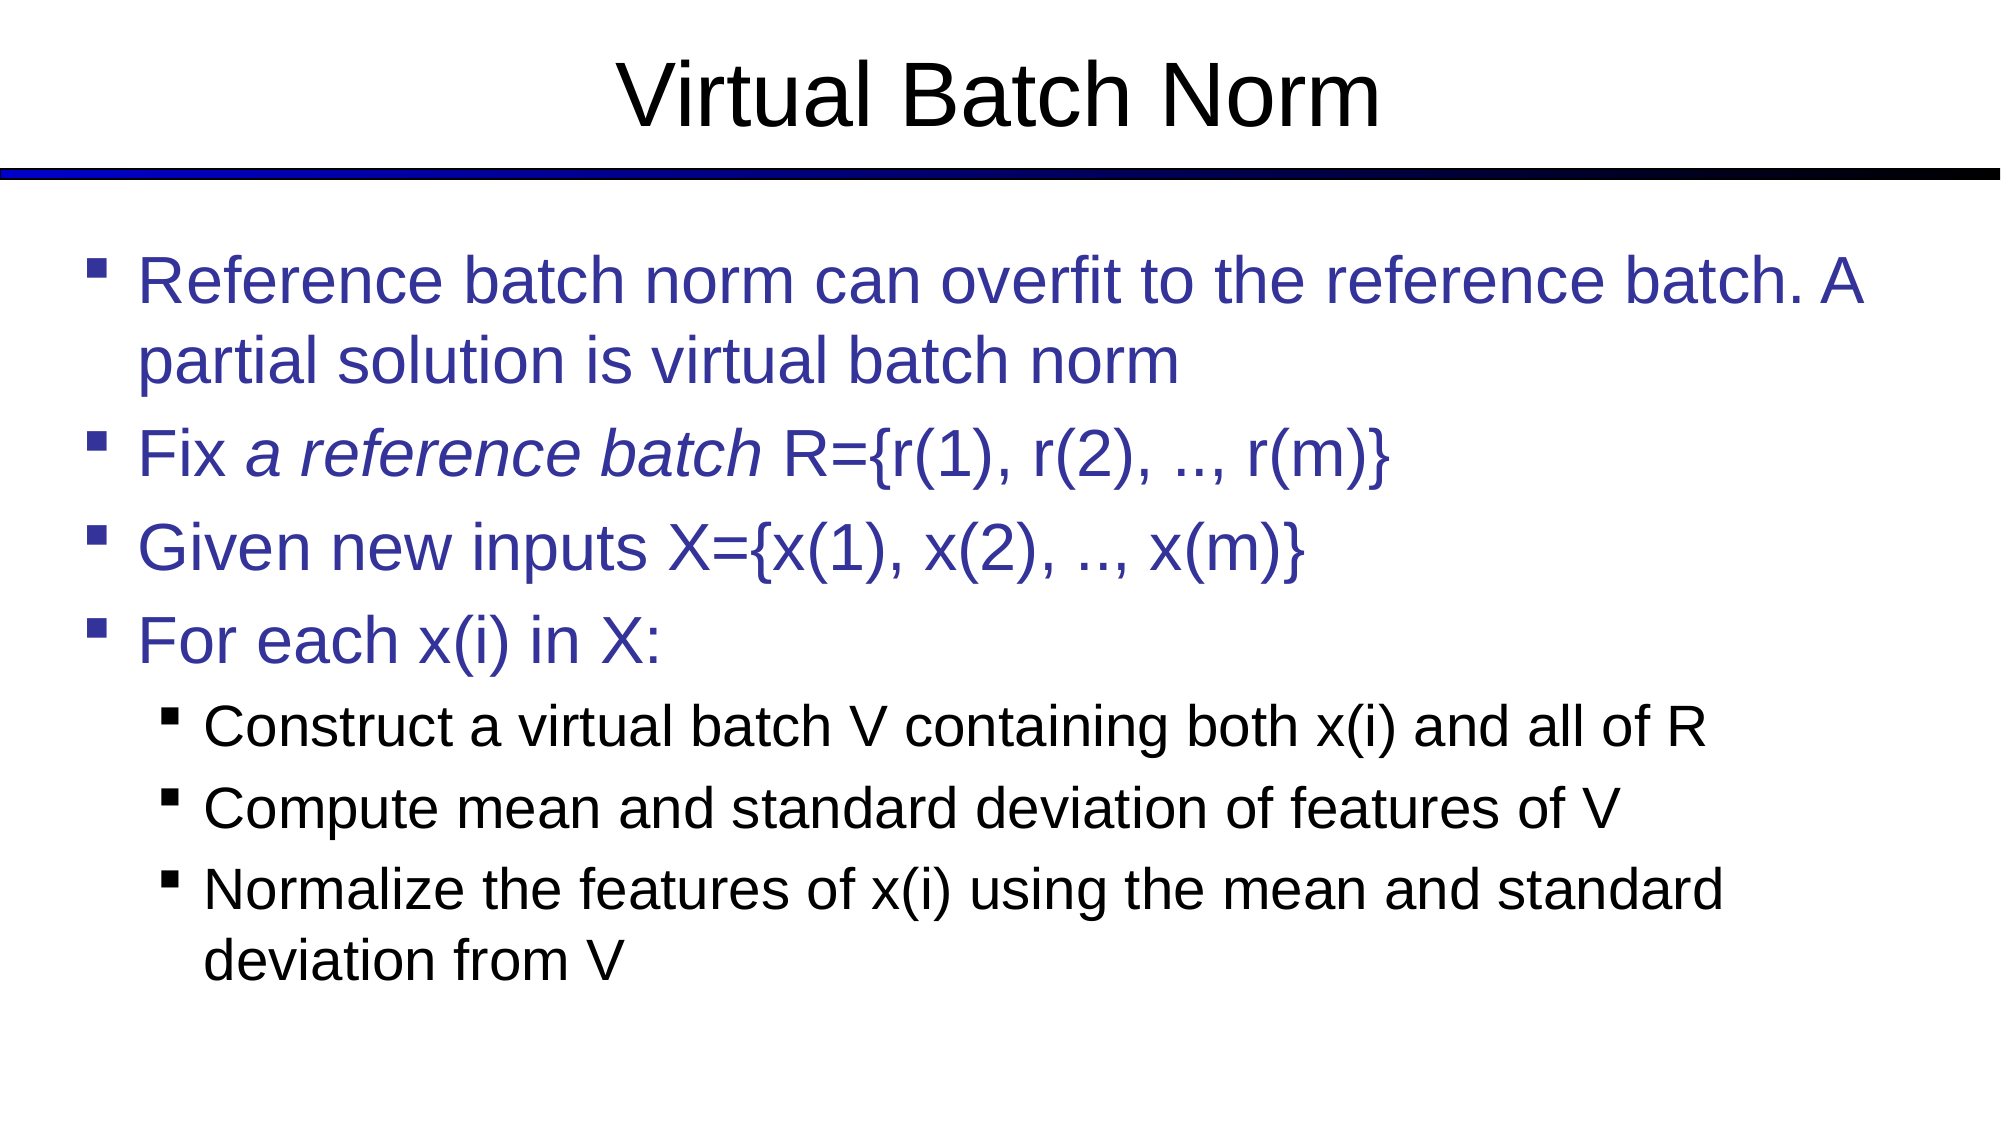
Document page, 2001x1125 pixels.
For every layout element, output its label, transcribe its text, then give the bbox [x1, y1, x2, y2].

list Reference batch norm can overfit to the reference batch. A partial solution is virtual batch norm Fix a reference batch R={r(1), r(2), .., r(m)} Given new inputs X={x(1), x(2), .., x(m)} For each x(i) in X: Construct a virtual batch V containing both x(i) and all of R Compute mean and standard deviation of features of V Normalize the features of x(i) using the mean and standard deviation from V [66, 228, 1934, 1006]
title Virtual Batch Norm [0, 0, 2000, 184]
